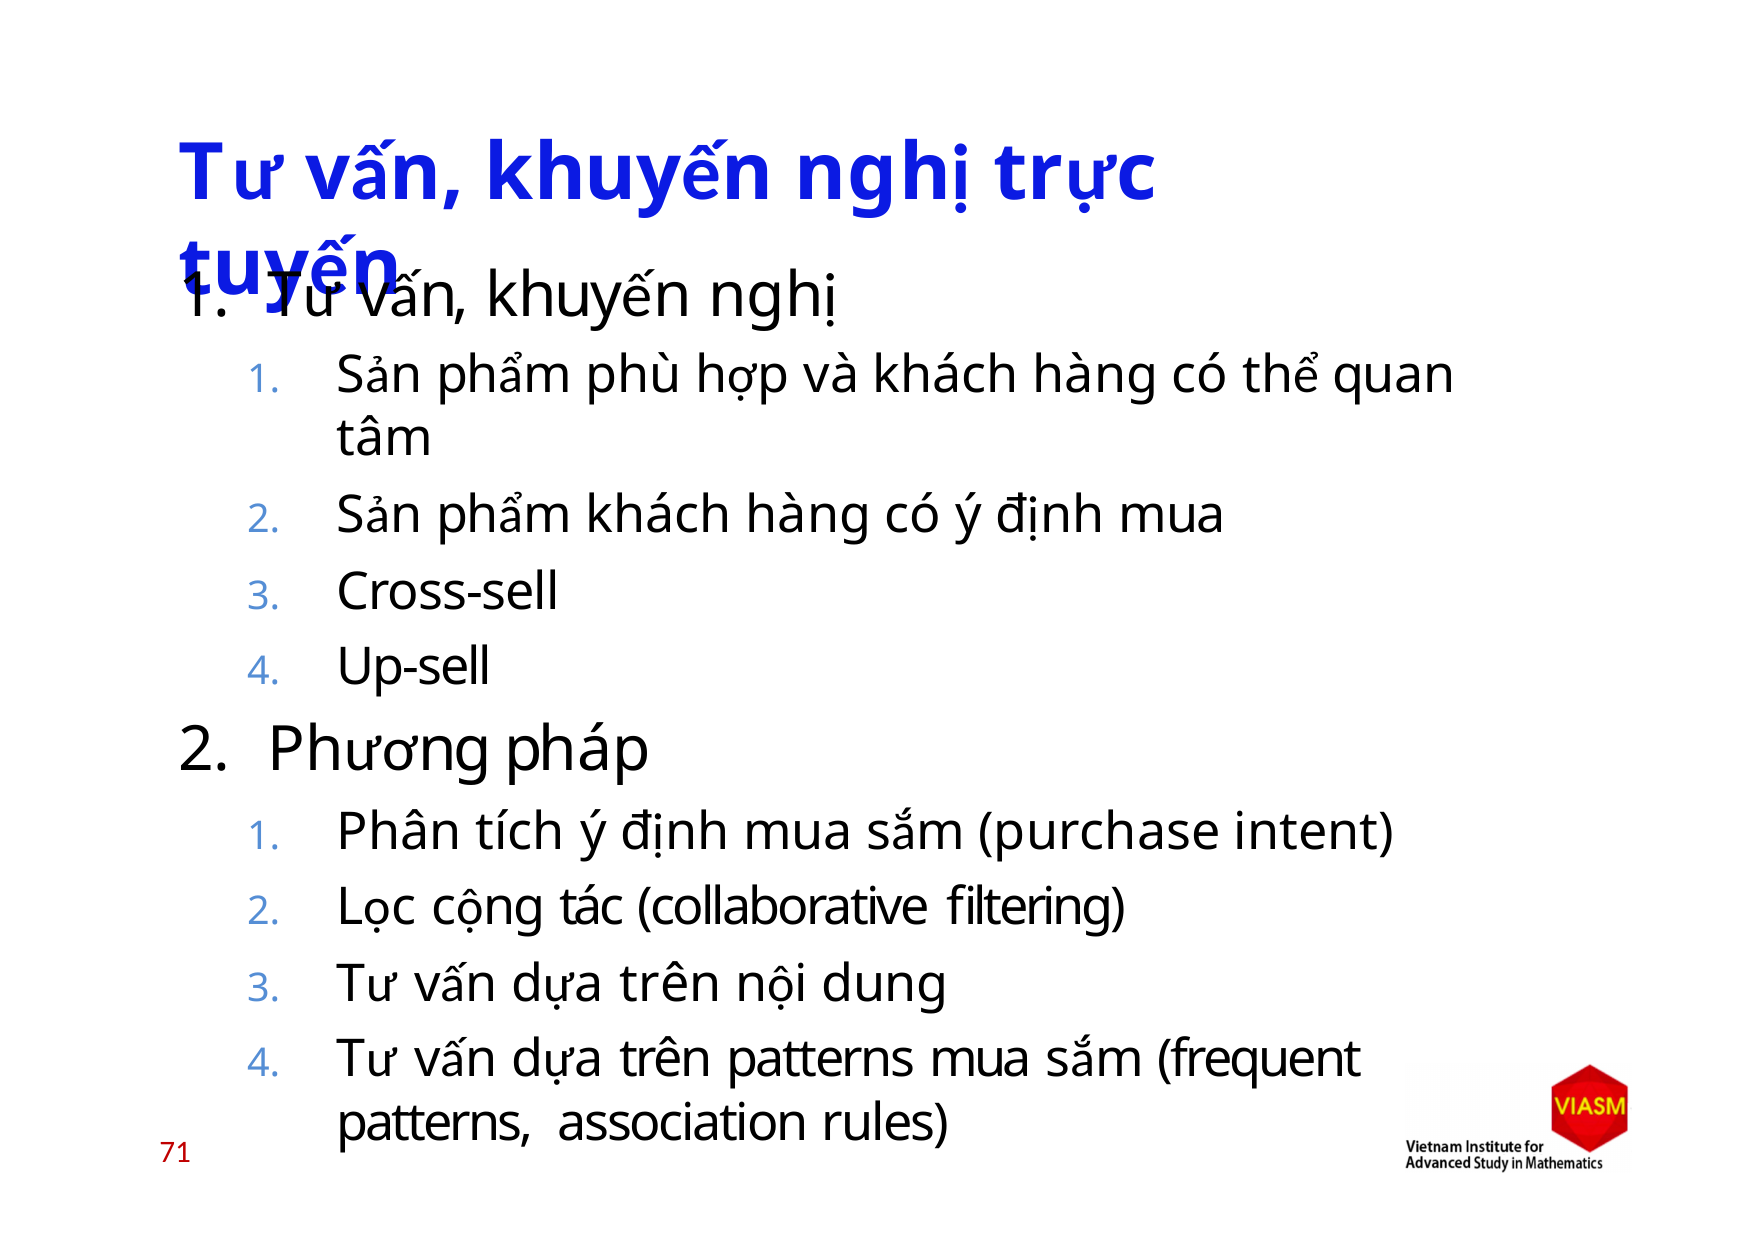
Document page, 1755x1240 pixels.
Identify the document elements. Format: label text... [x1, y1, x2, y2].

picture [1405, 1063, 1632, 1173]
title Tư vấn, khuyến nghị trực tuyến [176, 117, 1317, 236]
slide_number 10 [153, 1130, 199, 1240]
text_box Tư vấn, khuyến nghị Sản phẩm phù hợp và khách hàng có thể quan tâm Sản phẩm khách hàng có ý định mua Cross-sell Up-sell Phương pháp Phân tích ý định mua sắm (purchase intent) Lọc cộng tác (collaborative filtering) Tư vấn dựa trên nội dung Tư vấn dựa trên patterns mua sắm (frequent patterns, association rules) [176, 236, 1505, 1151]
